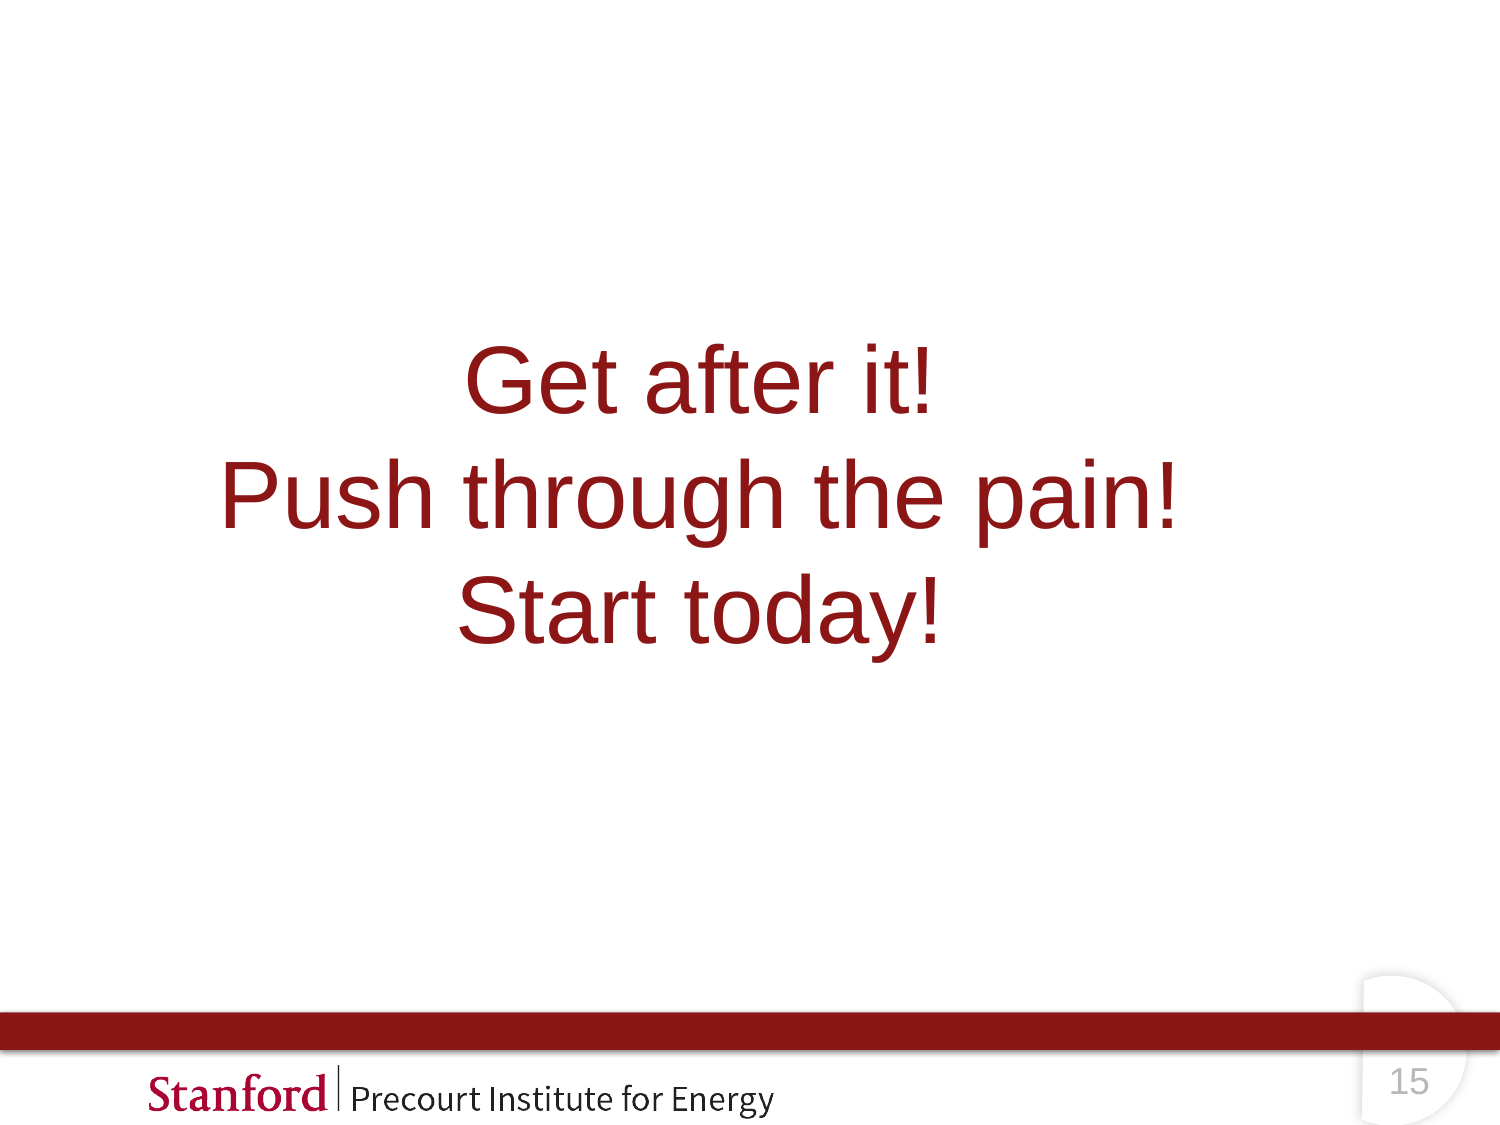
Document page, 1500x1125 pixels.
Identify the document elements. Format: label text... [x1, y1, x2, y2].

slide_number 14 [1373, 1049, 1450, 1125]
picture [149, 1065, 774, 1122]
text_box Get after it! Push through the pain! Start today! [0, 300, 1450, 671]
